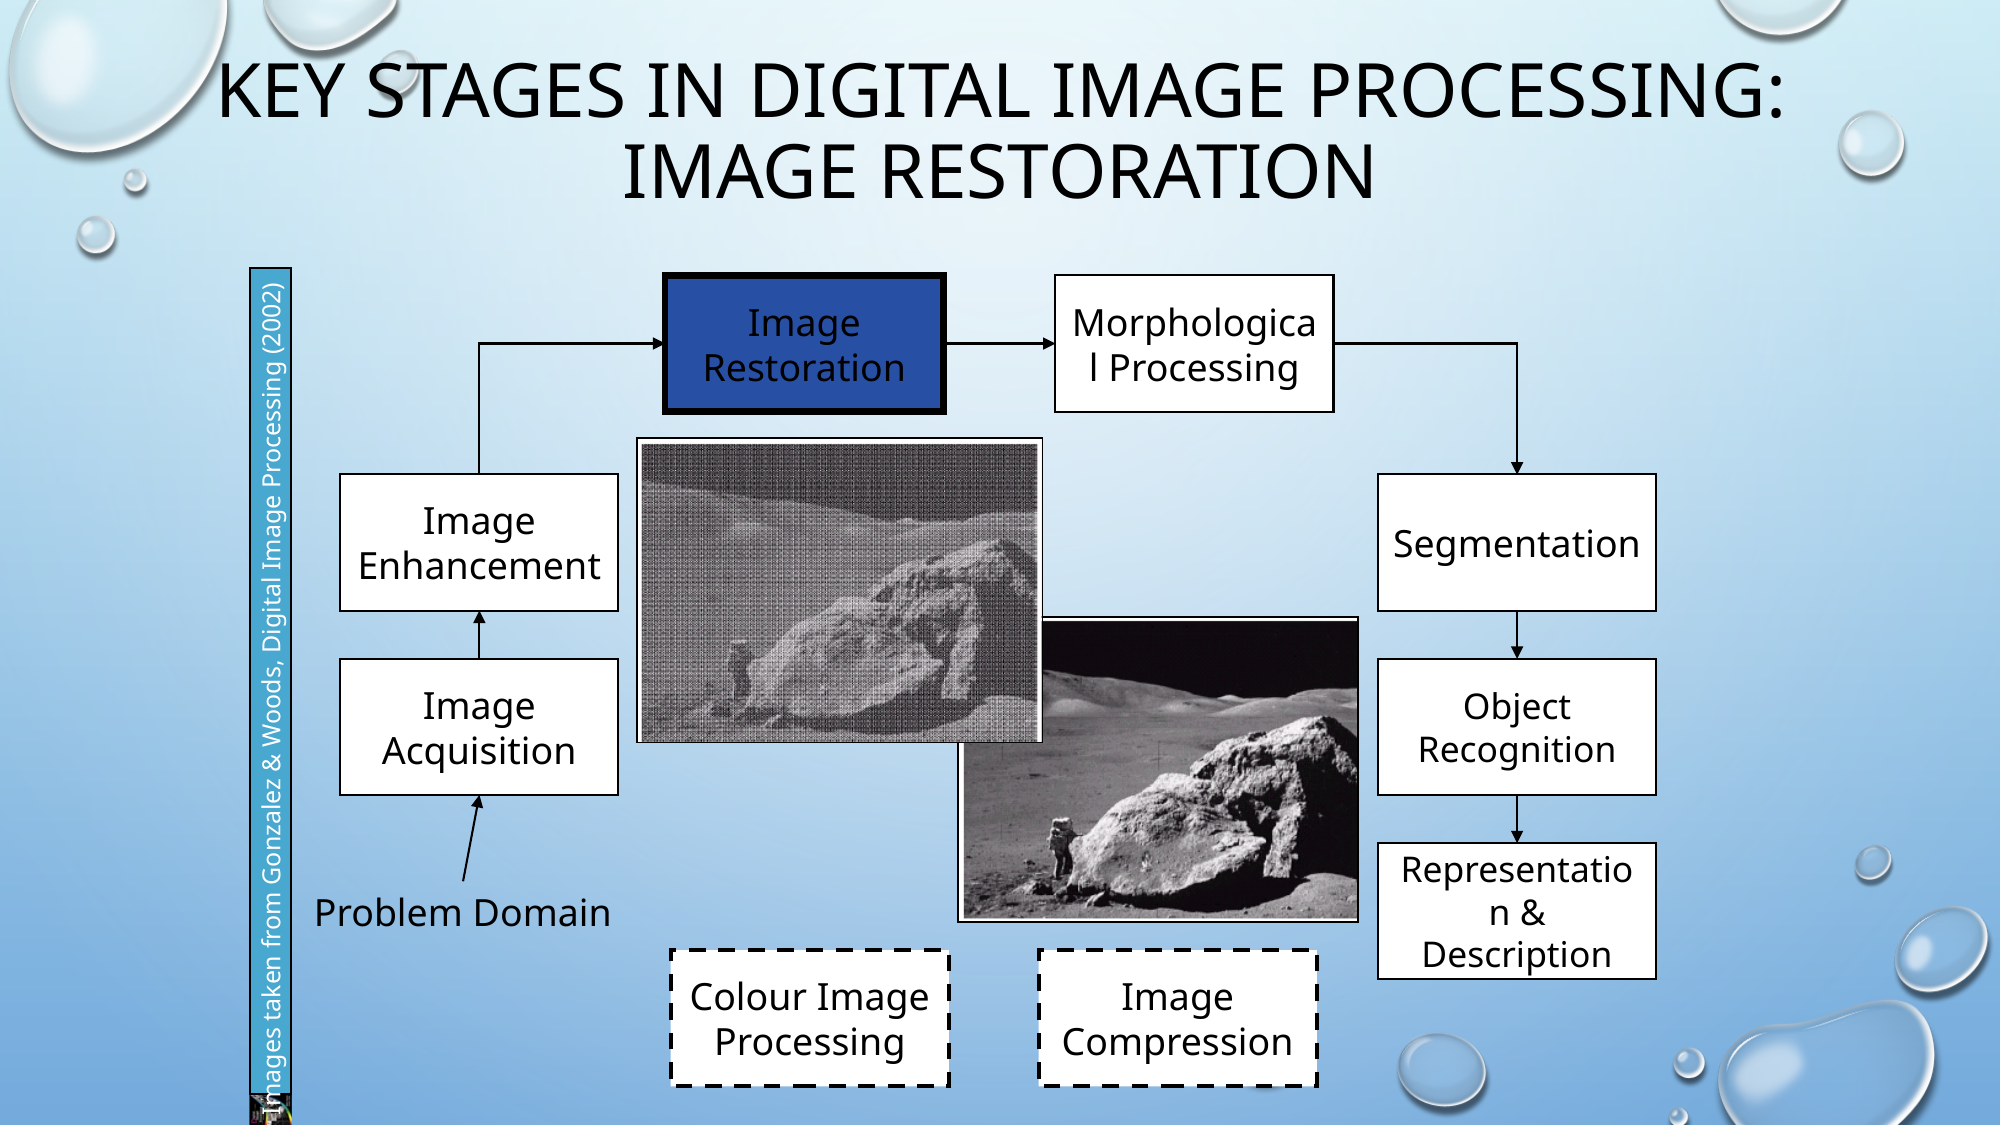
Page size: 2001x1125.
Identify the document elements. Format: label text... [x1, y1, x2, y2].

picture [0, 0, 2000, 1125]
text_box Image Restoration [665, 275, 944, 412]
text_box Colour Image Processing [670, 950, 949, 1087]
text_box Image Enhancement [340, 474, 619, 611]
text_box Object Recognition [1378, 658, 1657, 795]
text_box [462, 794, 480, 882]
title Key Stages in Digital Image Processing: Image Restoration [150, 2, 1852, 265]
text_box Morphological Processing [1055, 275, 1334, 412]
text_box Representation & Description [1378, 843, 1657, 980]
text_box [249, 267, 293, 1125]
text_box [505, 317, 637, 501]
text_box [1333, 343, 1518, 475]
text_box Image Acquisition [340, 658, 619, 795]
text_box Image Compression [1038, 950, 1317, 1087]
text_box Problem Domain [299, 881, 627, 941]
text_box Segmentation [1378, 474, 1657, 611]
